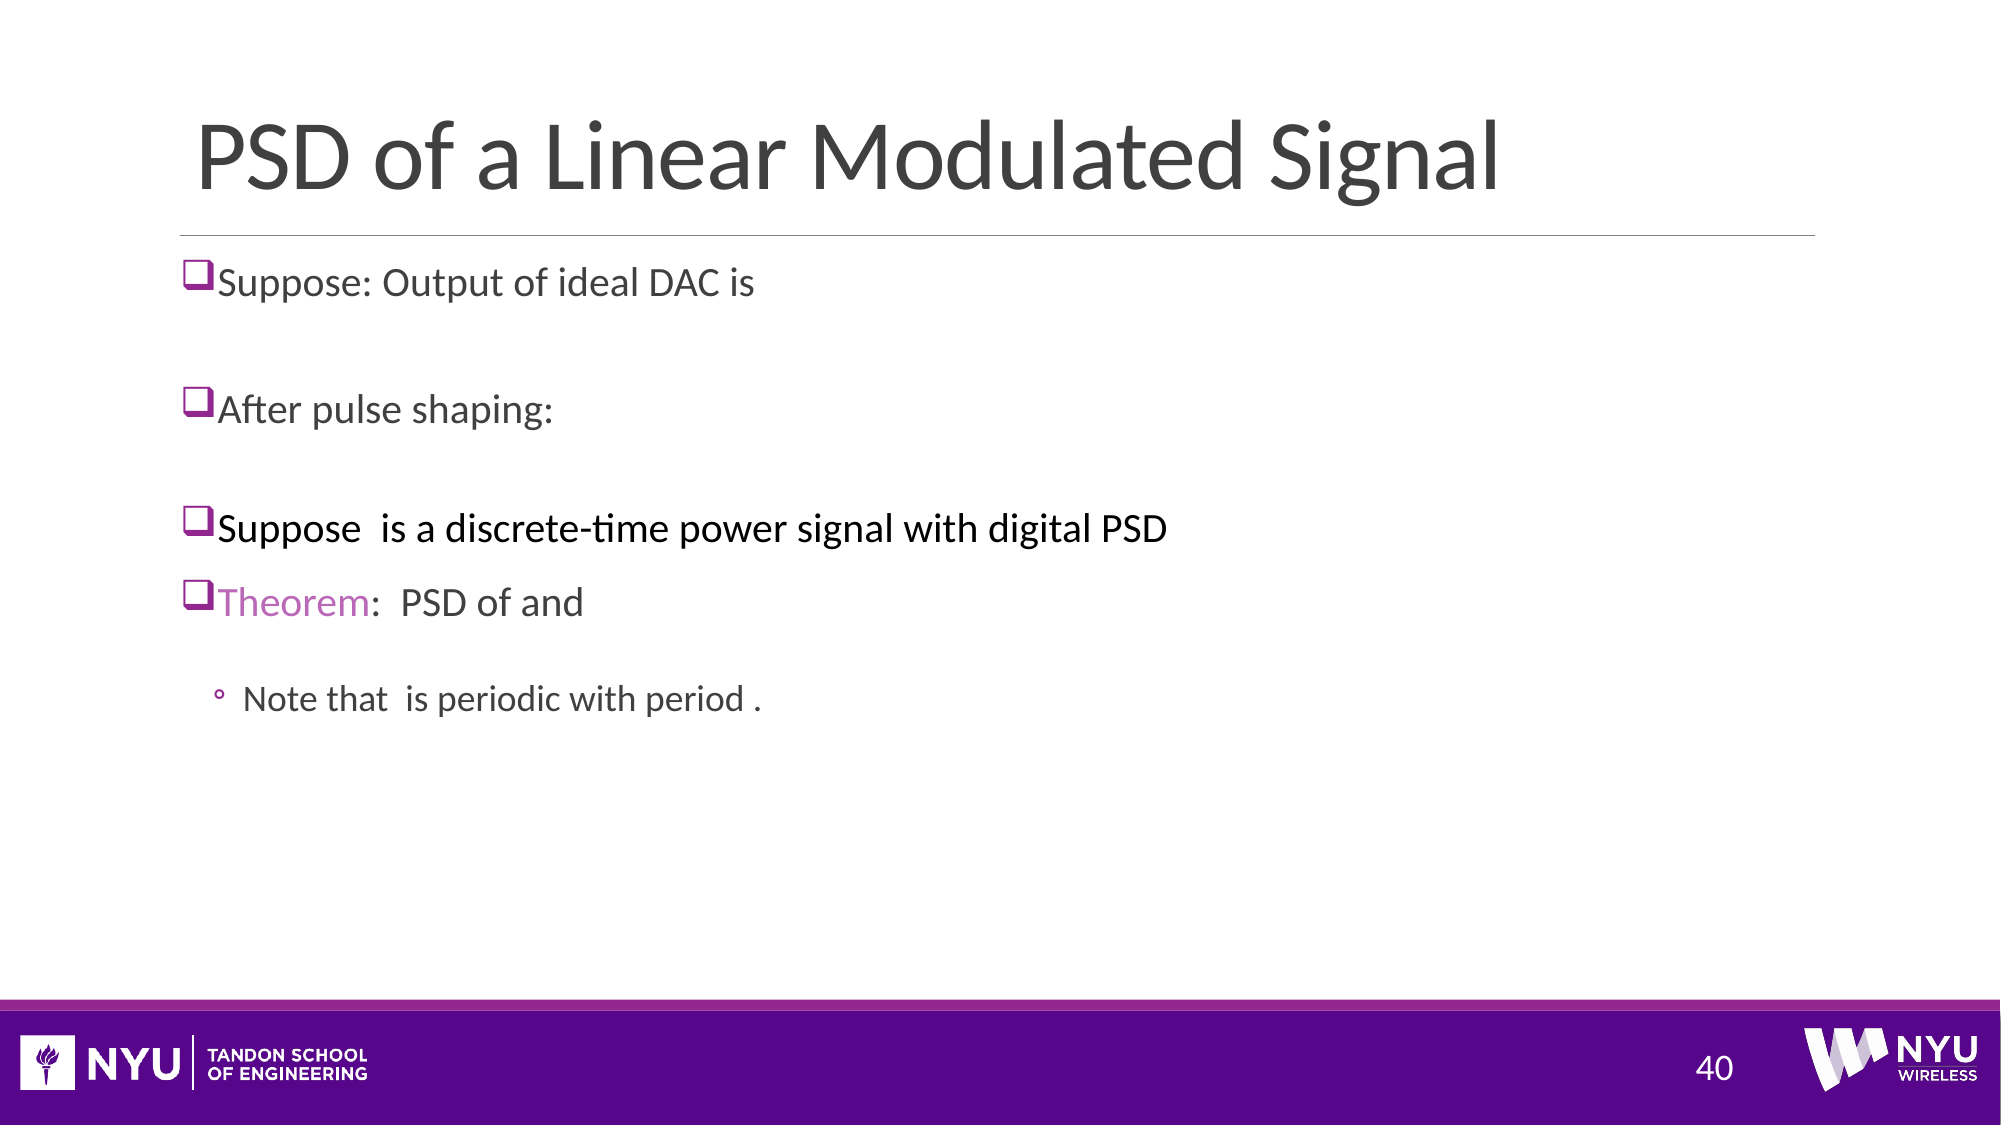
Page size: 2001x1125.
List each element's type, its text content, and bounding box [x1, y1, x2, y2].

slide_number 40 [1533, 1035, 1749, 1096]
title PSD of a Linear Modulated Signal [180, 47, 1830, 218]
